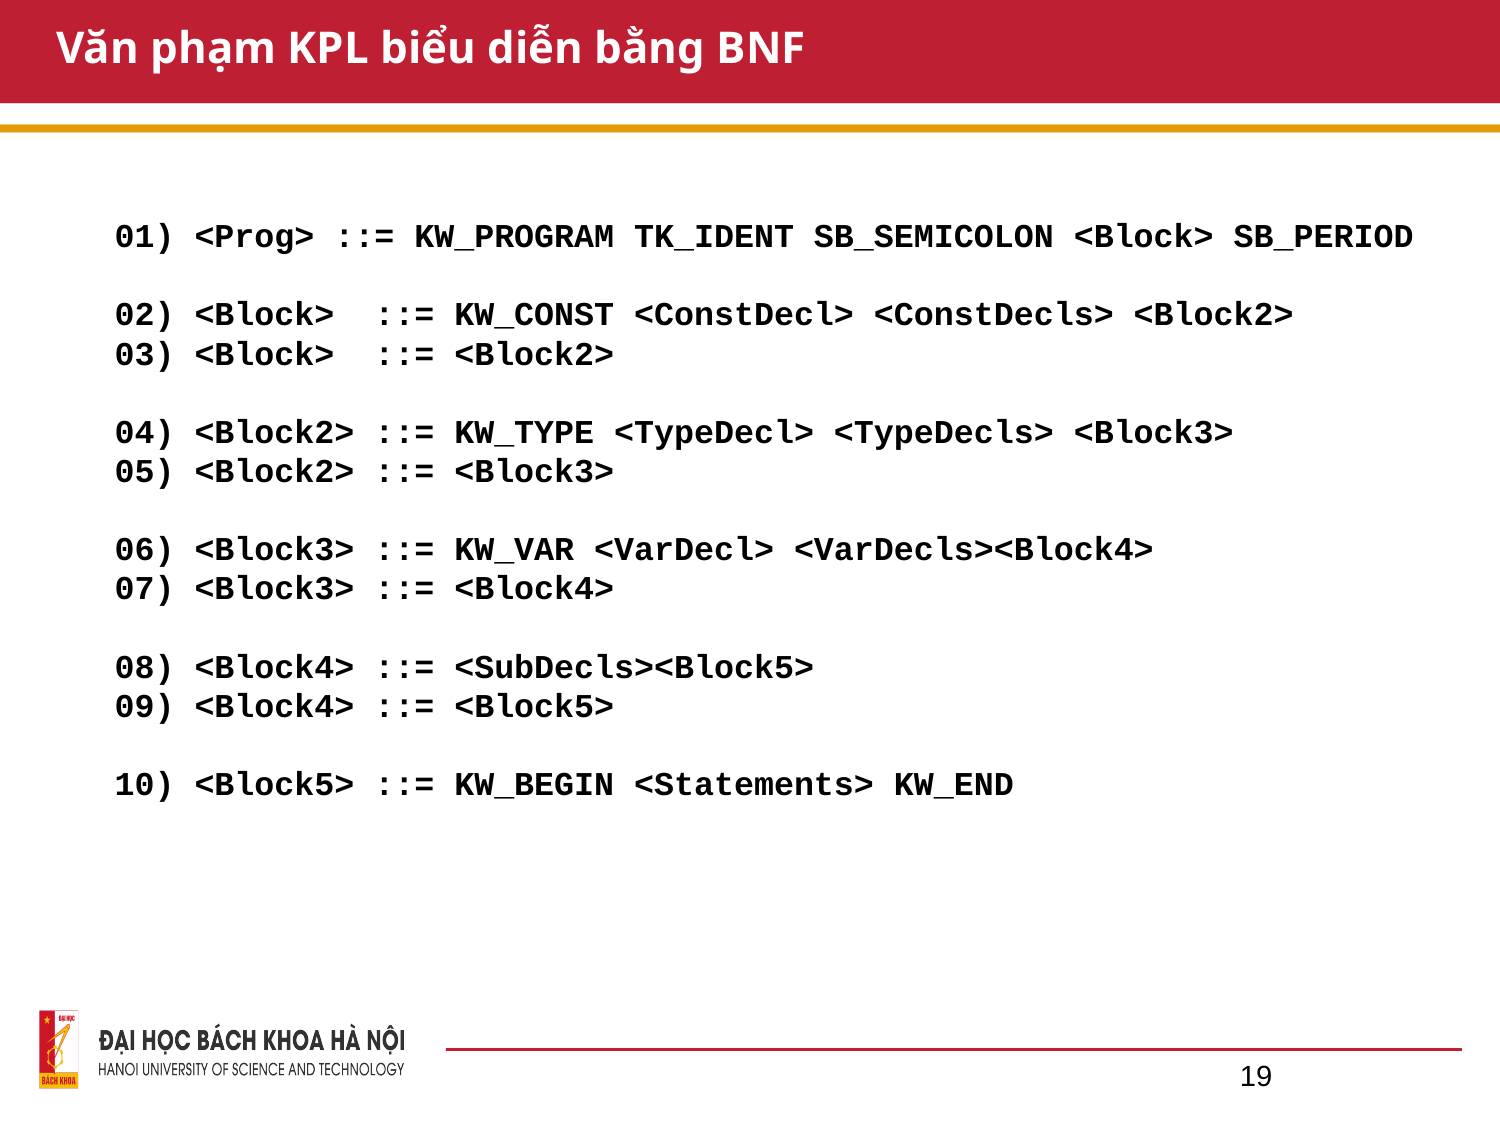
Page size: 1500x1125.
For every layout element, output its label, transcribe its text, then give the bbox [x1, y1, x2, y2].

text_box 01) <Prog> ::= KW_PROGRAM TK_IDENT SB_SEMICOLON <Block> SB_PERIOD 02) <Block> ::= KW_CONST <ConstDecl> <ConstDecls> <Block2> 03) <Block> ::= <Block2> 04) <Block2> ::= KW_TYPE <TypeDecl> <TypeDecls> <Block3> 05) <Block2> ::= <Block3> 06) <Block3> ::= KW_VAR <VarDecl> <VarDecls><Block4> 07) <Block3> ::= <Block4> 08) <Block4> ::= <SubDecls><Block5> 09) <Block4> ::= <Block5> 10) <Block5> ::= KW_BEGIN <Statements> KW_END [99, 214, 1463, 1052]
title Văn phạm KPL biểu diễn bằng BNF [41, 18, 1459, 90]
picture [0, 0, 1500, 1125]
text_box 19 [1125, 1052, 1388, 1125]
